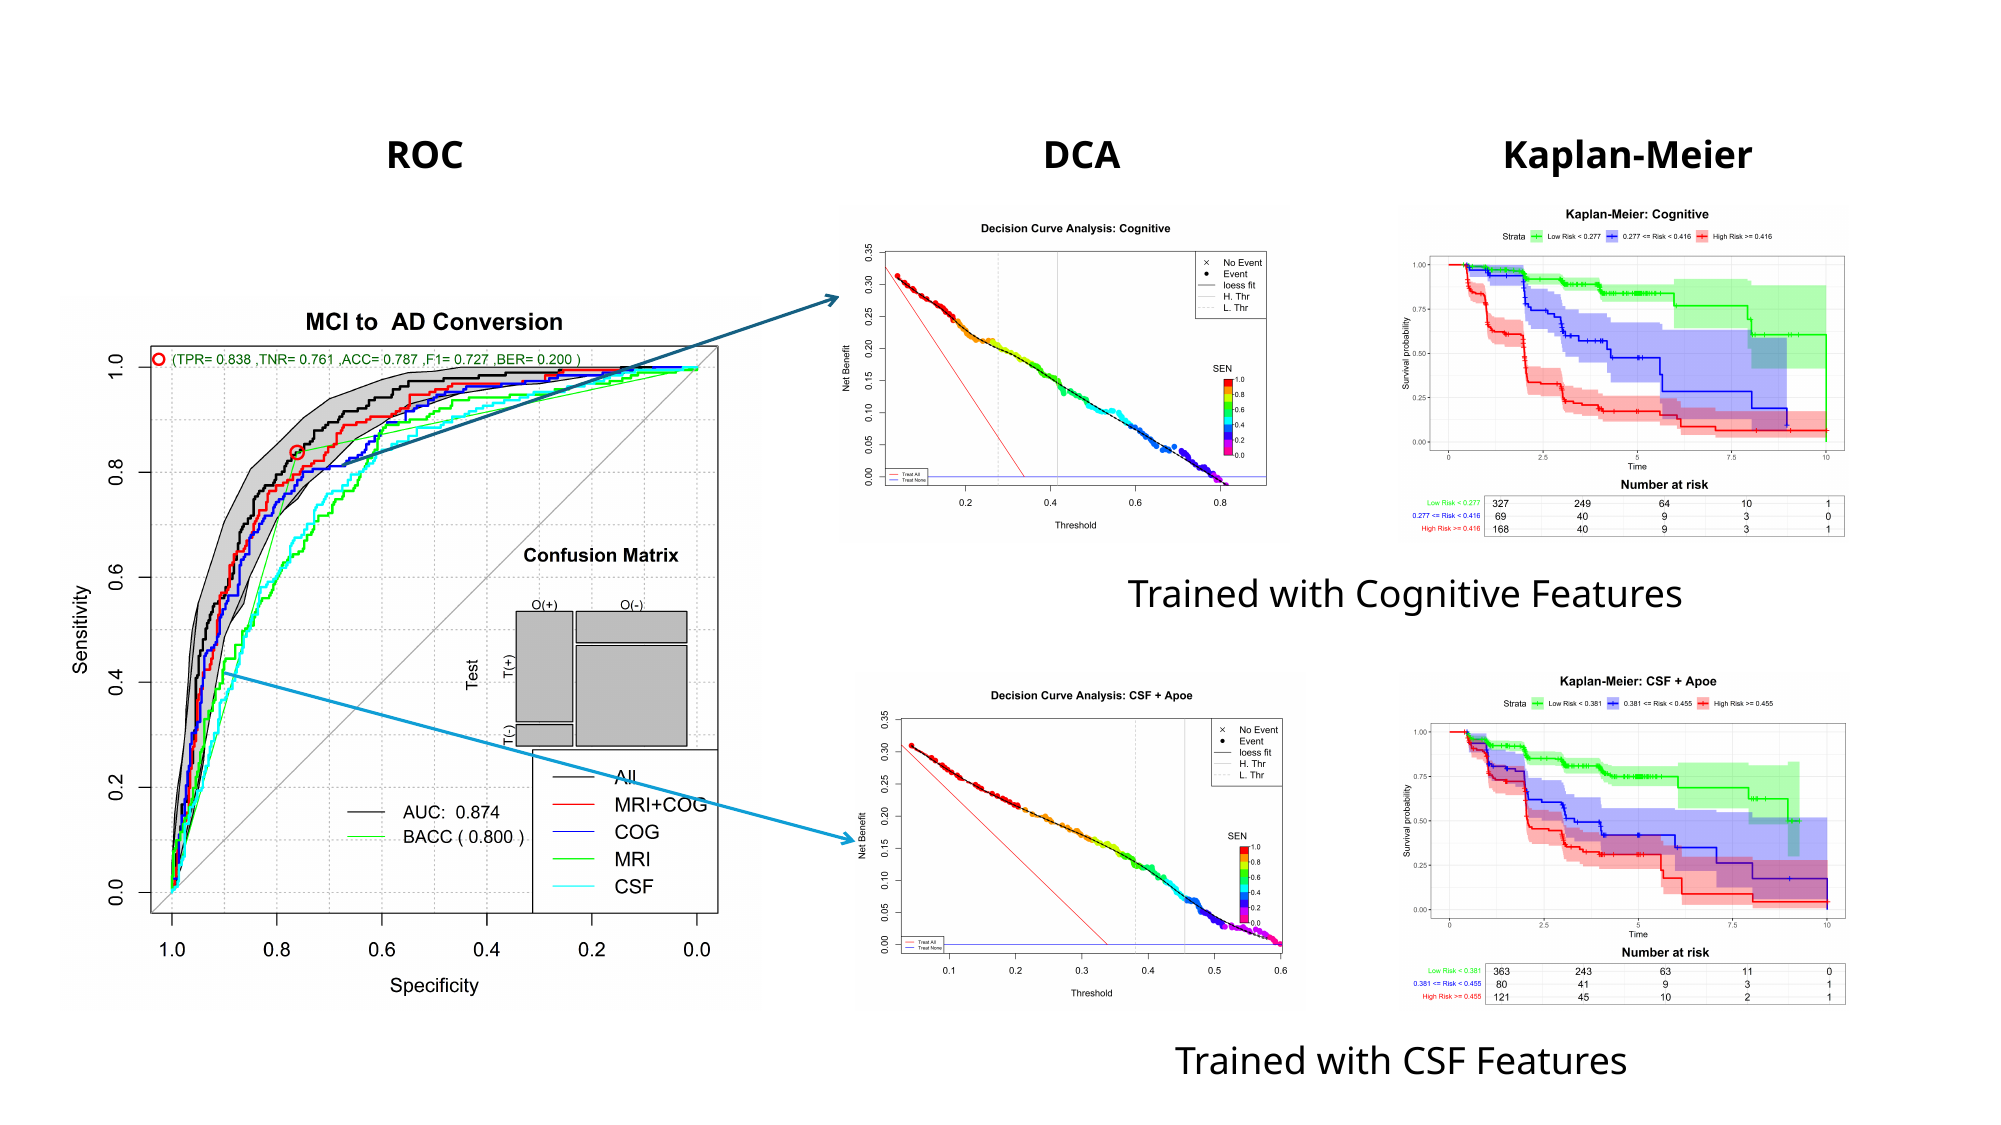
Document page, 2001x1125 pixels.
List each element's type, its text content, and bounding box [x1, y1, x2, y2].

picture [1397, 205, 1849, 544]
text_box DCA [1028, 123, 1136, 184]
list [59, 295, 763, 1011]
picture [839, 205, 1291, 544]
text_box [223, 672, 856, 843]
picture [854, 672, 1306, 1011]
text_box ROC [371, 123, 480, 184]
picture [1398, 672, 1850, 1011]
text_box Kaplan-Meier [1488, 123, 1769, 184]
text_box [341, 295, 839, 466]
text_box Trained with CSF Features [1160, 1029, 1644, 1090]
text_box Trained with Cognitive Features [1113, 562, 1699, 623]
